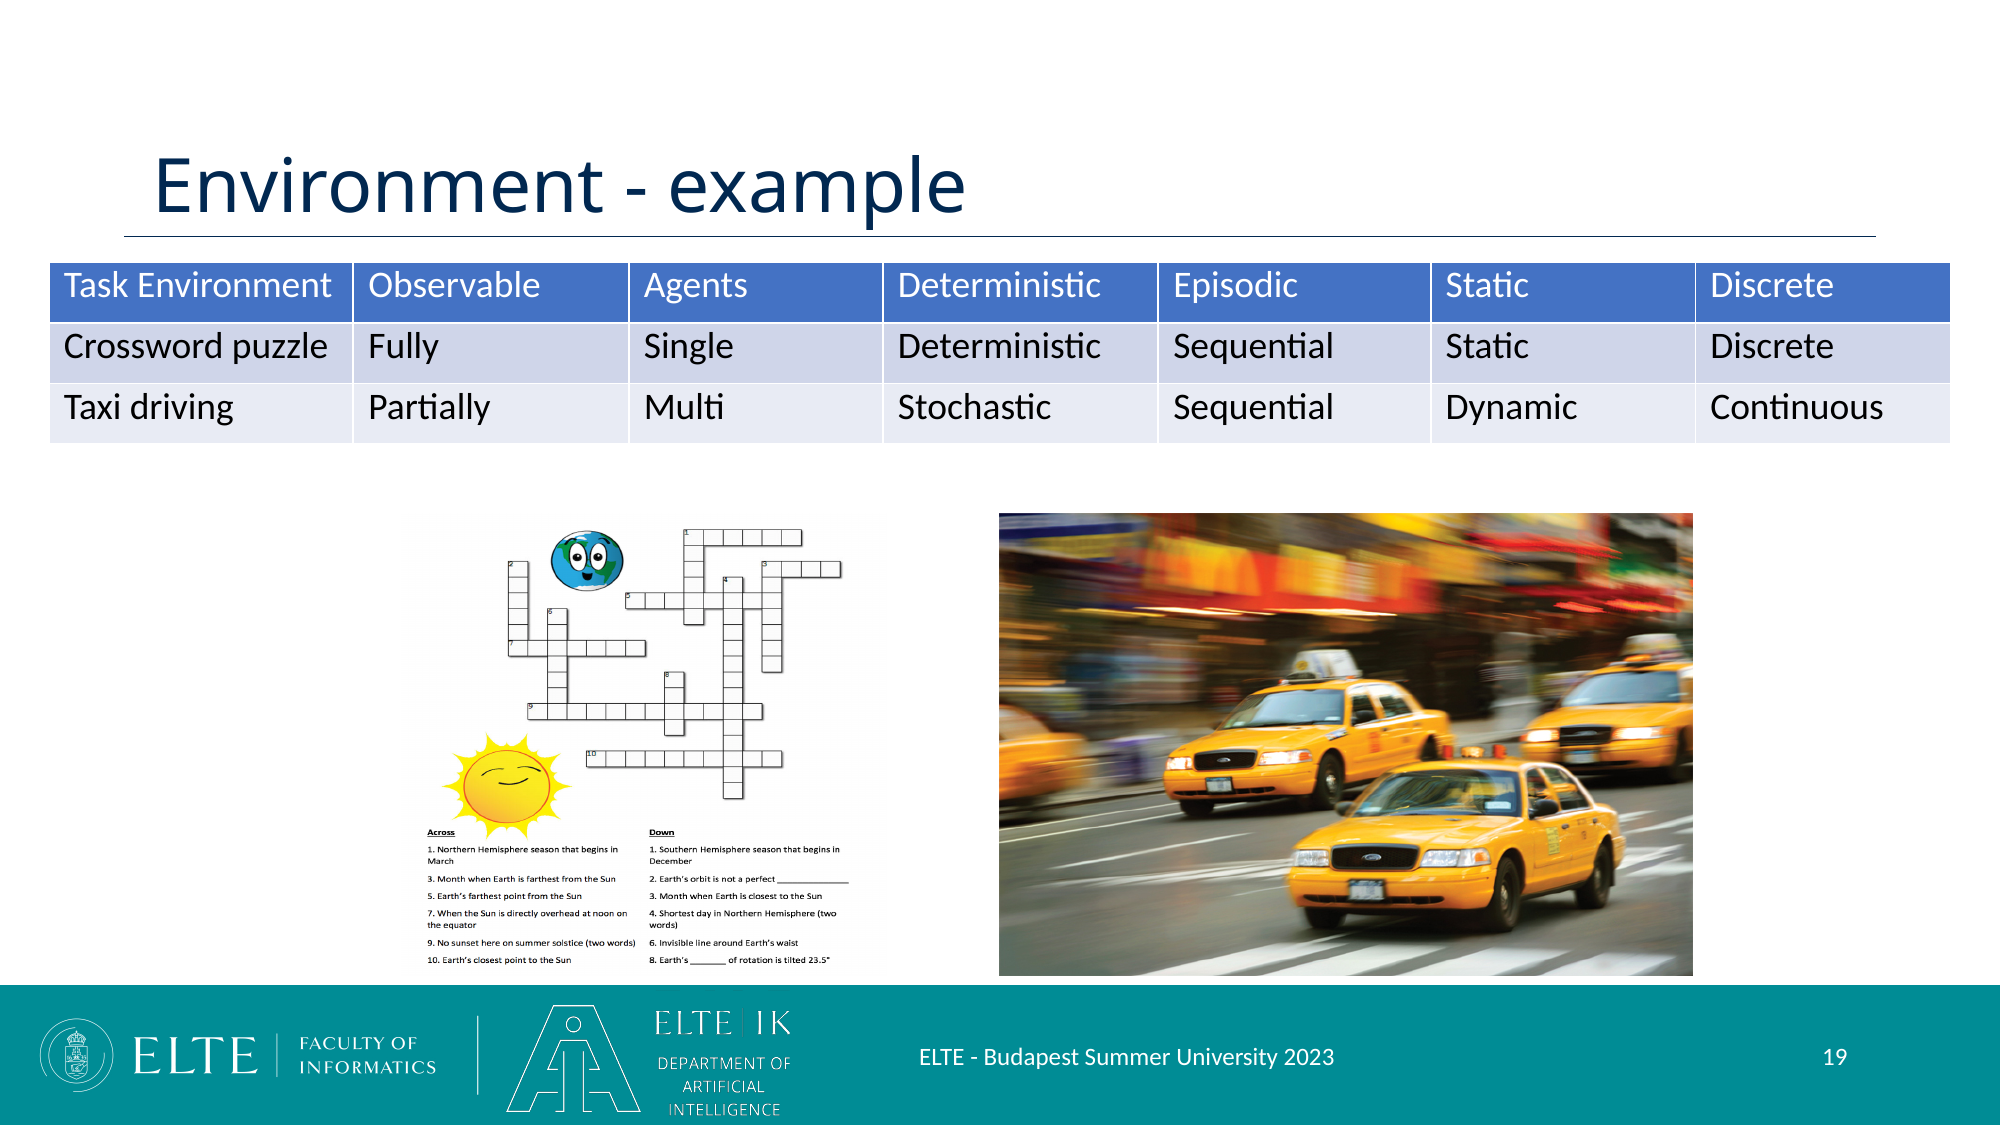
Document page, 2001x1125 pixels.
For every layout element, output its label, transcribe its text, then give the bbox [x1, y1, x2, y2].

table_cell Sequential [1159, 384, 1430, 443]
picture [999, 513, 1693, 976]
table_cell Partially [354, 384, 628, 443]
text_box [504, 990, 790, 1120]
table_cell Single [630, 324, 882, 383]
table_cell Static [1432, 324, 1695, 383]
table_cell Sequential [1159, 324, 1430, 383]
slide_number 19 [1563, 1026, 1863, 1085]
table_cell Dynamic [1432, 384, 1695, 443]
table_header Agents [630, 263, 882, 322]
picture [401, 513, 887, 976]
table_header Deterministic [884, 263, 1157, 322]
table_cell Continuous [1696, 384, 1950, 443]
table_header Observable [354, 263, 628, 322]
footer ELTE - Budapest Summer University 2023 [790, 1025, 1465, 1085]
table_header Episodic [1159, 263, 1430, 322]
table_cell Fully [354, 324, 628, 383]
table_header Discrete [1696, 263, 1950, 322]
table_cell Deterministic [884, 324, 1157, 383]
table_cell Taxi driving [50, 384, 352, 443]
table_cell Multi [630, 384, 882, 443]
table_cell Crossword puzzle [50, 324, 352, 383]
table_header Task Environment [50, 263, 352, 322]
table_cell Discrete [1696, 324, 1950, 383]
table_header Static [1432, 263, 1695, 322]
picture [0, 985, 2000, 1125]
title Environment - example [137, 59, 1863, 237]
table_cell Stochastic [884, 384, 1157, 443]
